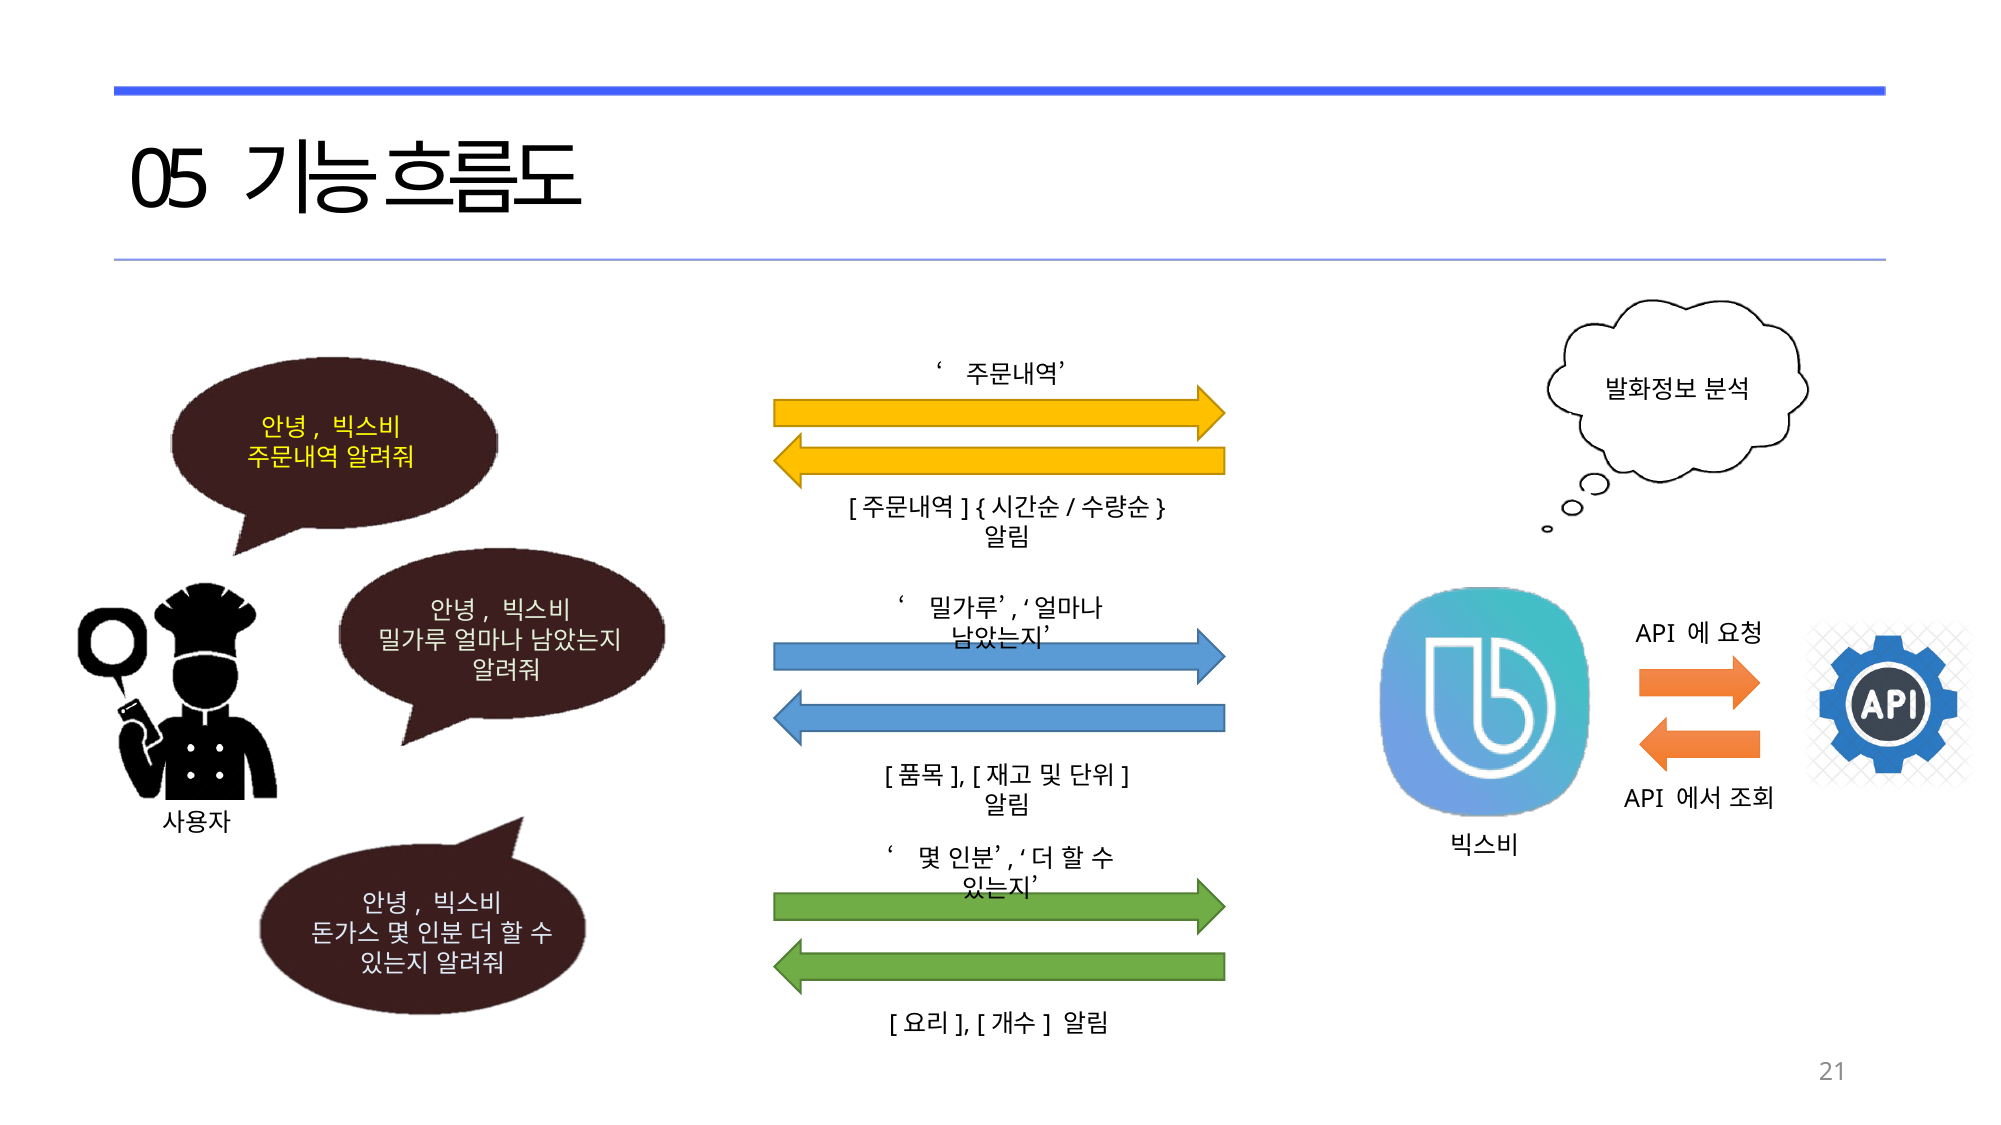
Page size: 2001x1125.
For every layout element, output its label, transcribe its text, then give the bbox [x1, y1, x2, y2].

text_box [1674, 730, 1761, 758]
text_box ‘주문내역’ [888, 351, 1114, 397]
text_box [772, 937, 1226, 996]
text_box ‘몇 인분’, ‘더 할 수 있는지’ [842, 834, 1160, 910]
picture [1802, 618, 1974, 790]
text_box [772, 431, 1226, 490]
text_box API 에 요청 [1674, 610, 1791, 655]
text_box [773, 877, 1226, 936]
text_box [803, 627, 1226, 686]
picture [1425, 290, 1923, 582]
text_box 빅스비 [1393, 822, 1576, 867]
picture [1295, 587, 1674, 822]
picture [27, 320, 803, 1052]
text_box [773, 384, 1226, 442]
text_box 05 기능 흐름도 [114, 118, 1033, 257]
slide_number 21 [1412, 1042, 1863, 1103]
text_box [803, 703, 1226, 733]
text_box API 에서 조회 [1674, 775, 1791, 820]
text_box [114, 73, 1886, 109]
text_box ‘밀가루’, ‘얼마나 남았는지’ [844, 584, 1158, 660]
text_box [주문내역] {시간순/수량순} 알림 [814, 484, 1200, 559]
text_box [114, 257, 1886, 263]
text_box [요리], [개수] 알림 [837, 1000, 1162, 1046]
text_box [품목], [재고 및 단위] 알림 [845, 752, 1169, 827]
text_box [1674, 655, 1761, 711]
